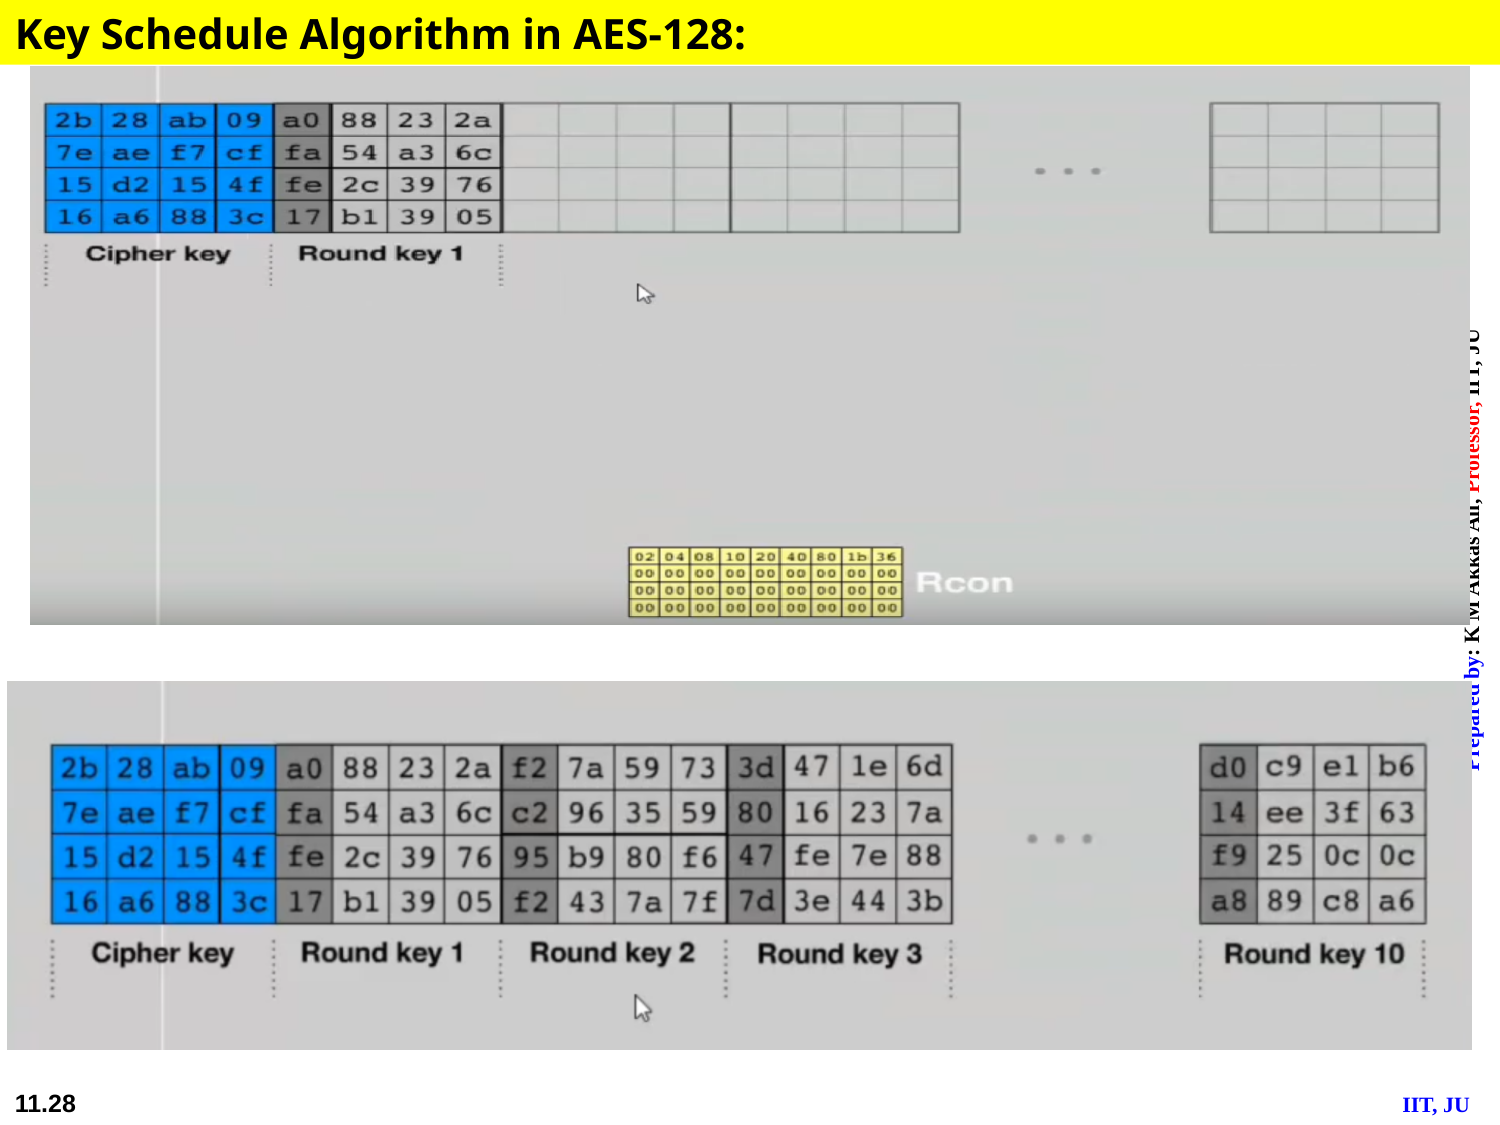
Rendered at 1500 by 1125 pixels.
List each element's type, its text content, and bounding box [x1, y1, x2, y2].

text_box 11.28 [0, 1049, 313, 1125]
picture [7, 680, 1472, 1051]
text_box Key Schedule Algorithm in AES-128: [0, 0, 1500, 65]
picture [30, 65, 1470, 626]
